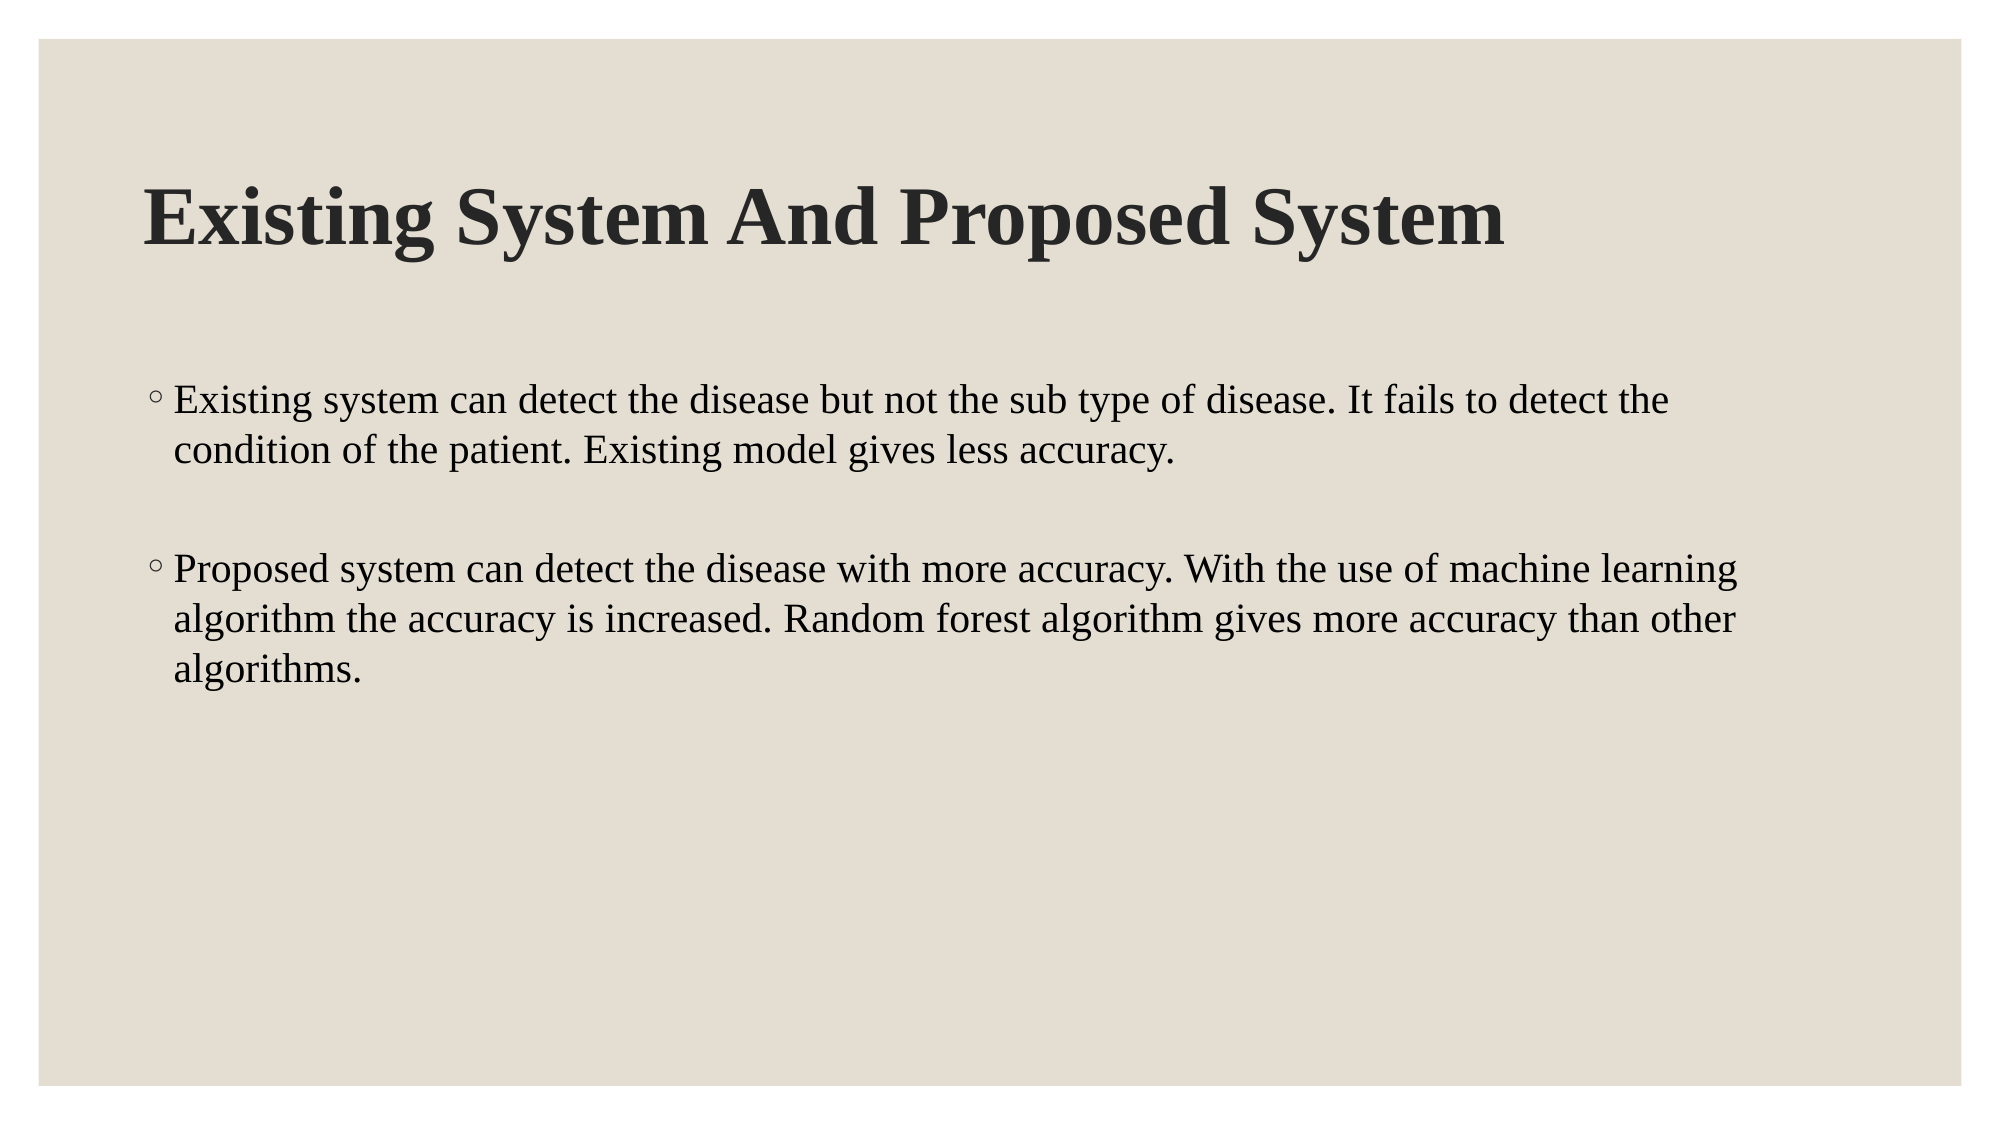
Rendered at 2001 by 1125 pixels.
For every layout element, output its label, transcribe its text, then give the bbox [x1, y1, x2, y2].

title Existing System And Proposed System [128, 105, 1779, 300]
list Existing system can detect the disease but not the sub type of disease. It fails to detect the condition of the patient. Existing model gives less accuracy. Proposed system can detect the disease with more accuracy. With the use of machine learning algorithm the accuracy is increased. Random forest algorithm gives more accuracy than other algorithms. [128, 300, 1825, 975]
